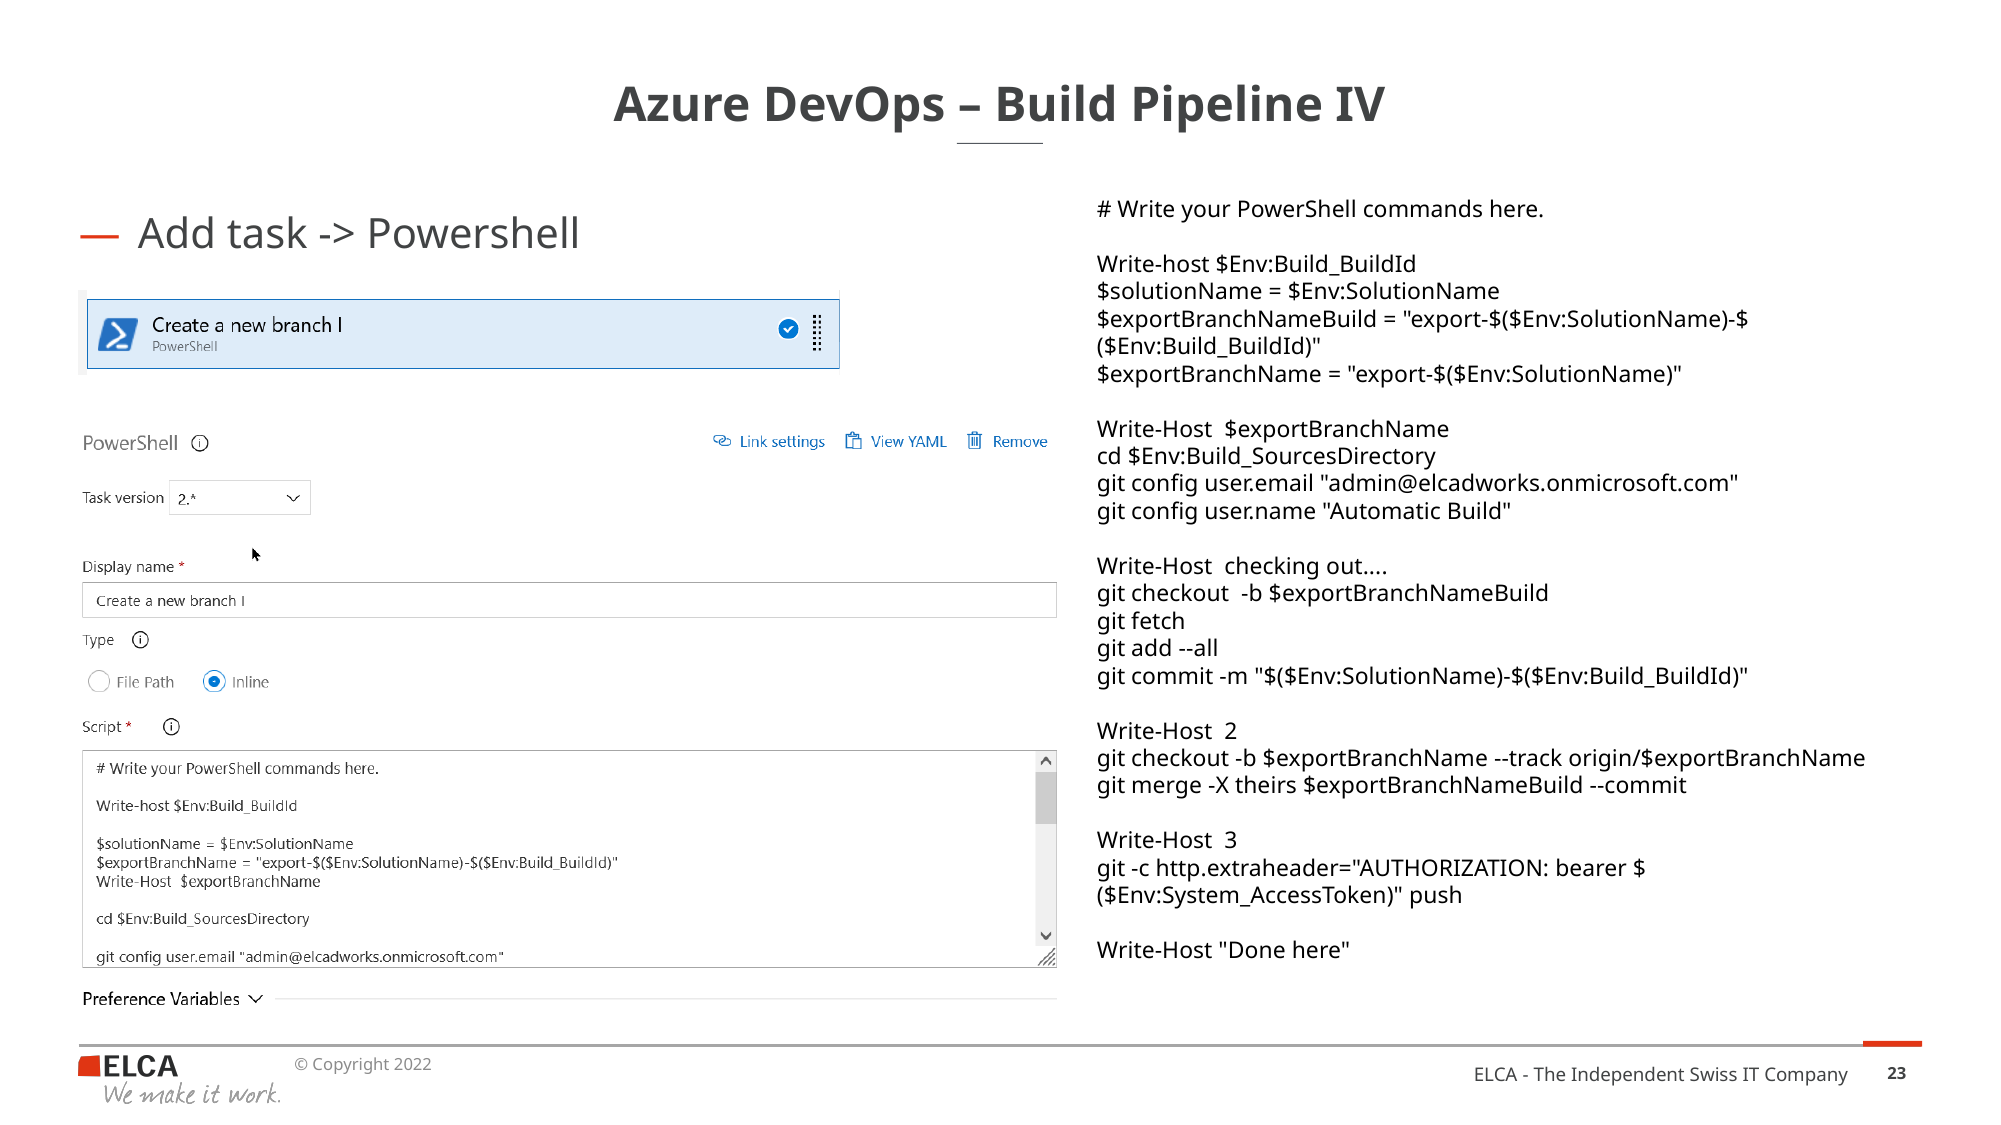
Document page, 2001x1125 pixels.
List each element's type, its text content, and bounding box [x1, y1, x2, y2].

title Azure DevOps – Build Pipeline IV [93, 51, 1907, 144]
text_box # Write your PowerShell commands here. Write-host $Env:Build_BuildId $solutionName = $Env:SolutionName $exportBranchNameBuild = "export-$($Env:SolutionName)-$($Env:Build_BuildId)" $exportBranchName = "export-$($Env:SolutionName)" Write-Host $exportBranchName cd $Env:Build_SourcesDirectory git config user.email "admin@elcadworks.onmicrosoft.com" git config user.name "Automatic Build" Write-Host checking out.... git checkout -b $exportBranchNameBuild git fetch git add --all git commit -m "$($Env:SolutionName)-$($Env:Build_BuildId)" Write-Host 2 git checkout -b $exportBranchName --track origin/$exportBranchName git merge -X theirs $exportBranchNameBuild --commit Write-Host 3 git -c http.extraheader="AUTHORIZATION: bearer $($Env:System_AccessToken)" push Write-Host "Done here" [1082, 187, 1932, 971]
slide_number 23 [1860, 1045, 1934, 1105]
list Add task -> Powershell [78, 187, 1922, 976]
picture [78, 1055, 280, 1104]
picture [78, 290, 840, 375]
picture [78, 418, 1070, 1026]
footer ELCA - The Independent Swiss IT Company [492, 1045, 1860, 1105]
